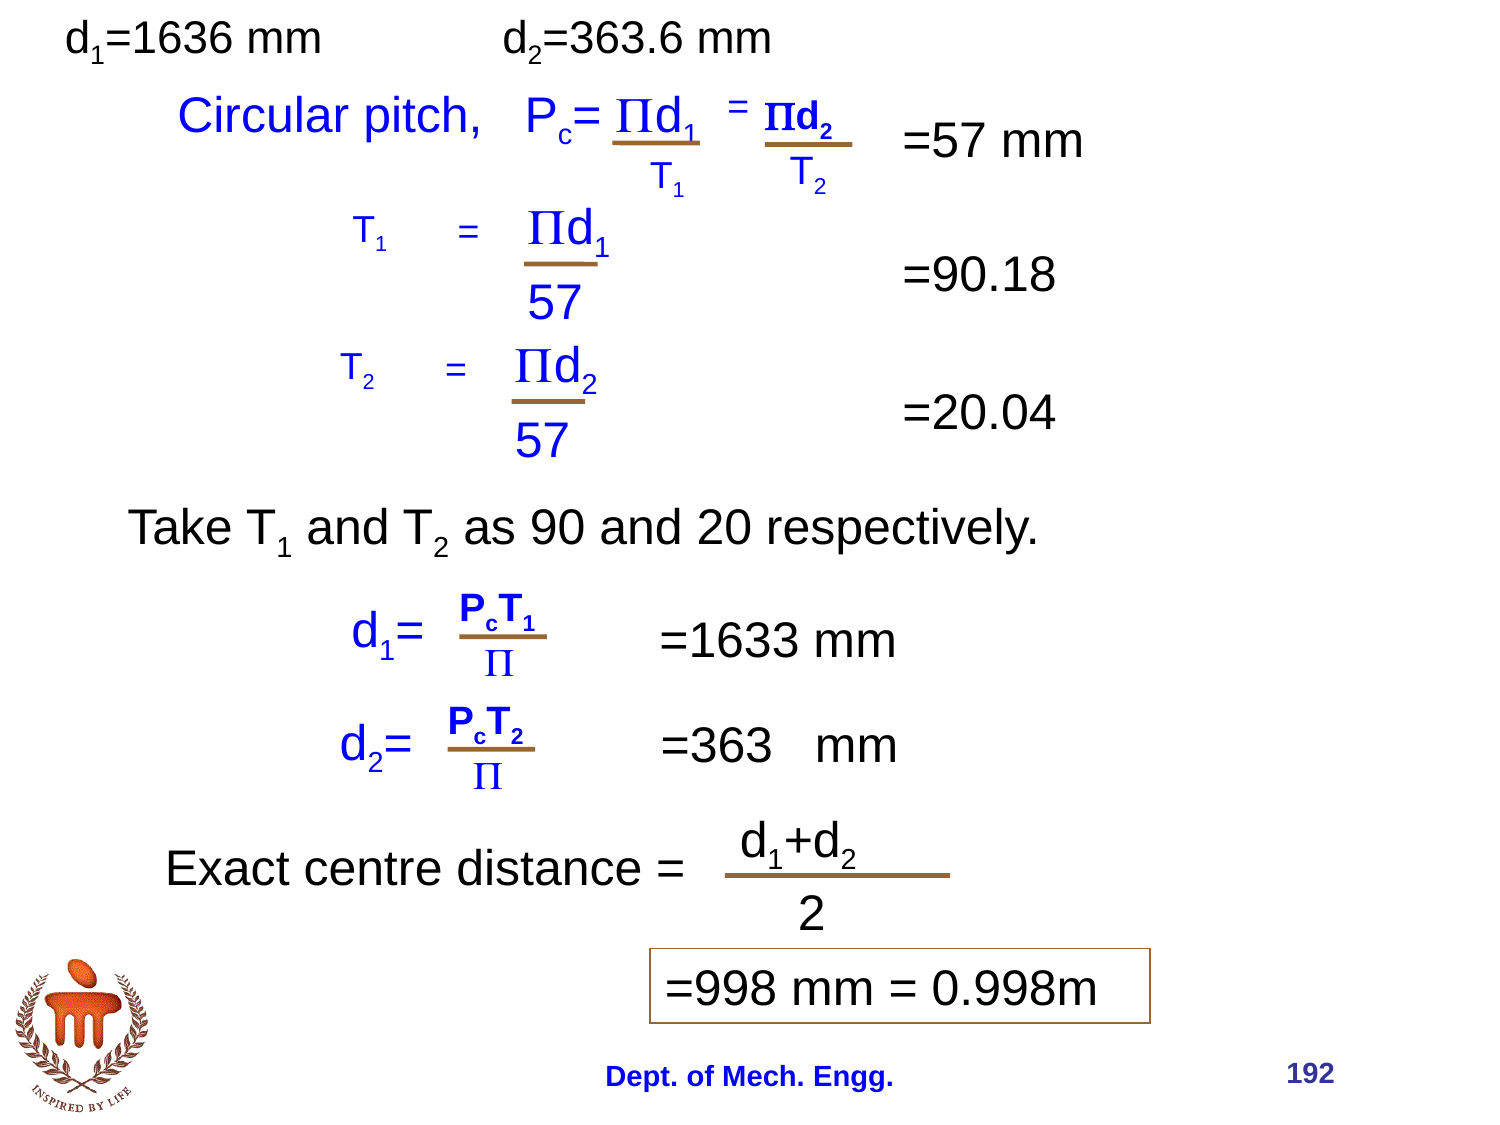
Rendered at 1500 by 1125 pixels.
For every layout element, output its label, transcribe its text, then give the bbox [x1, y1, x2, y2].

text_box =57 mm [916, 99, 1100, 175]
text_box =90.18 [887, 234, 1072, 310]
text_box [337, 187, 651, 338]
picture [0, 952, 157, 1118]
slide_number 192 [999, 1046, 1351, 1125]
text_box = [726, 74, 775, 135]
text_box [749, 82, 913, 201]
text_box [162, 74, 726, 196]
text_box =363 mm [645, 704, 914, 780]
text_box d1=1636 mm [49, 0, 487, 78]
text_box =20.04 [887, 372, 1072, 447]
text_box =998 mm = 0.998m [650, 948, 1150, 1024]
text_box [149, 799, 951, 949]
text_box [336, 574, 608, 693]
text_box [324, 687, 596, 798]
text_box =1633 mm [644, 599, 913, 675]
text_box d2=363.6 mm [487, 0, 925, 78]
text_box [324, 324, 638, 476]
footer Dept. of Mech. Engg. [512, 1049, 988, 1103]
text_box Take T1 and T2 as 90 and 20 respectively. [112, 487, 1200, 571]
